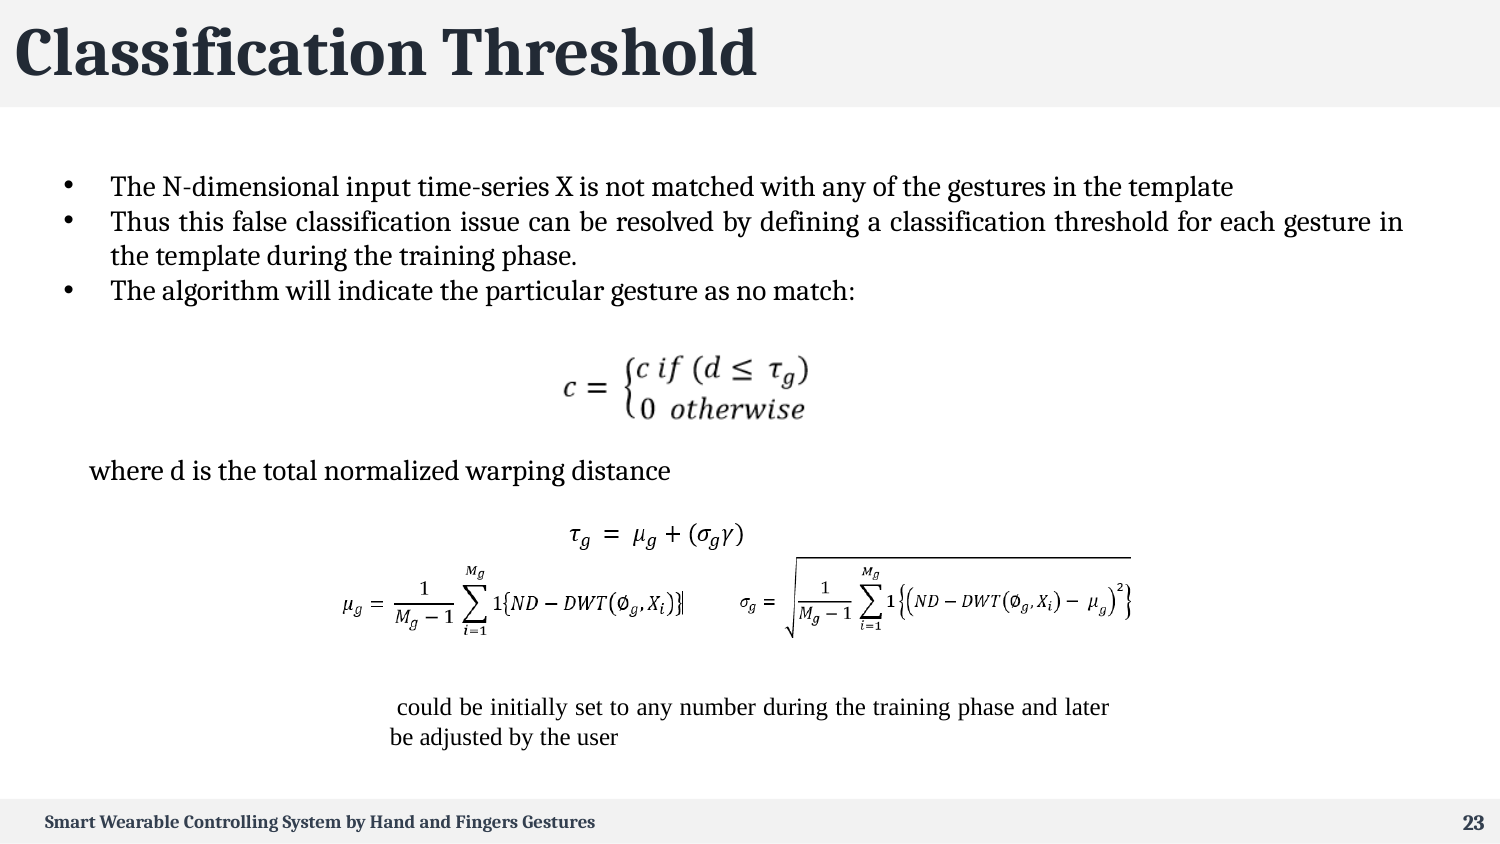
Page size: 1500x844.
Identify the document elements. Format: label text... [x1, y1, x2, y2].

picture [542, 315, 825, 445]
footer Smart Wearable Controlling System by Hand and Fingers Gestures [0, 798, 641, 844]
text_box where d is the total normalized warping distance [75, 444, 789, 494]
picture [337, 516, 1138, 657]
title Classification Threshold [0, 0, 1500, 108]
text_box The N-dimensional input time-series X is not matched with any of the gestures in the template Thus this false classification issue can be resolved by defining a classification threshold for each gesture in the template during the training phase. The algorithm will indicate the particular gesture as no match: [48, 159, 1421, 349]
slide_number 23 [1162, 798, 1500, 844]
